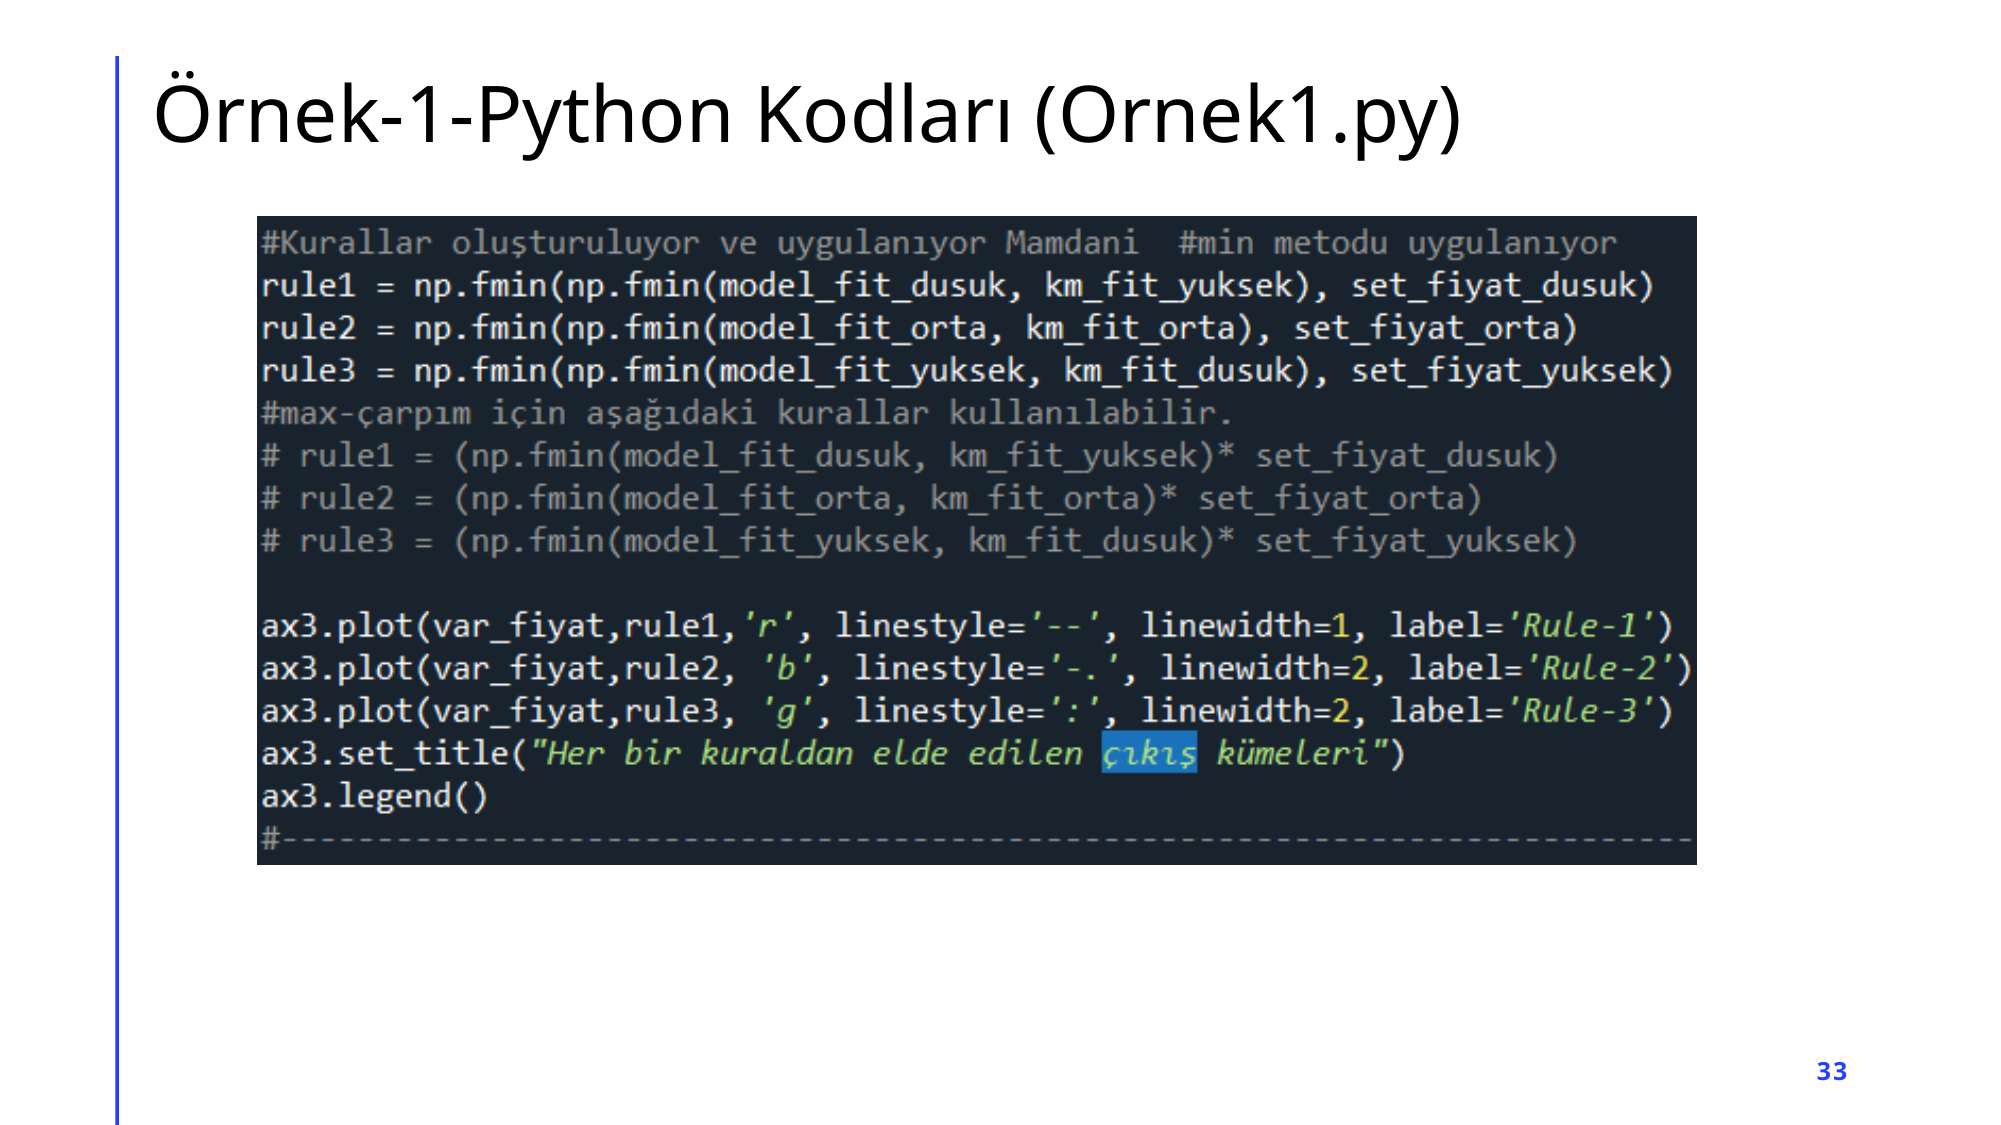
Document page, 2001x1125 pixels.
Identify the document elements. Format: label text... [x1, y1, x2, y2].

title Örnek-1-Python Kodları (Ornek1.py) [137, 66, 1863, 167]
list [257, 216, 1697, 865]
slide_number 33 [1412, 1042, 1863, 1103]
